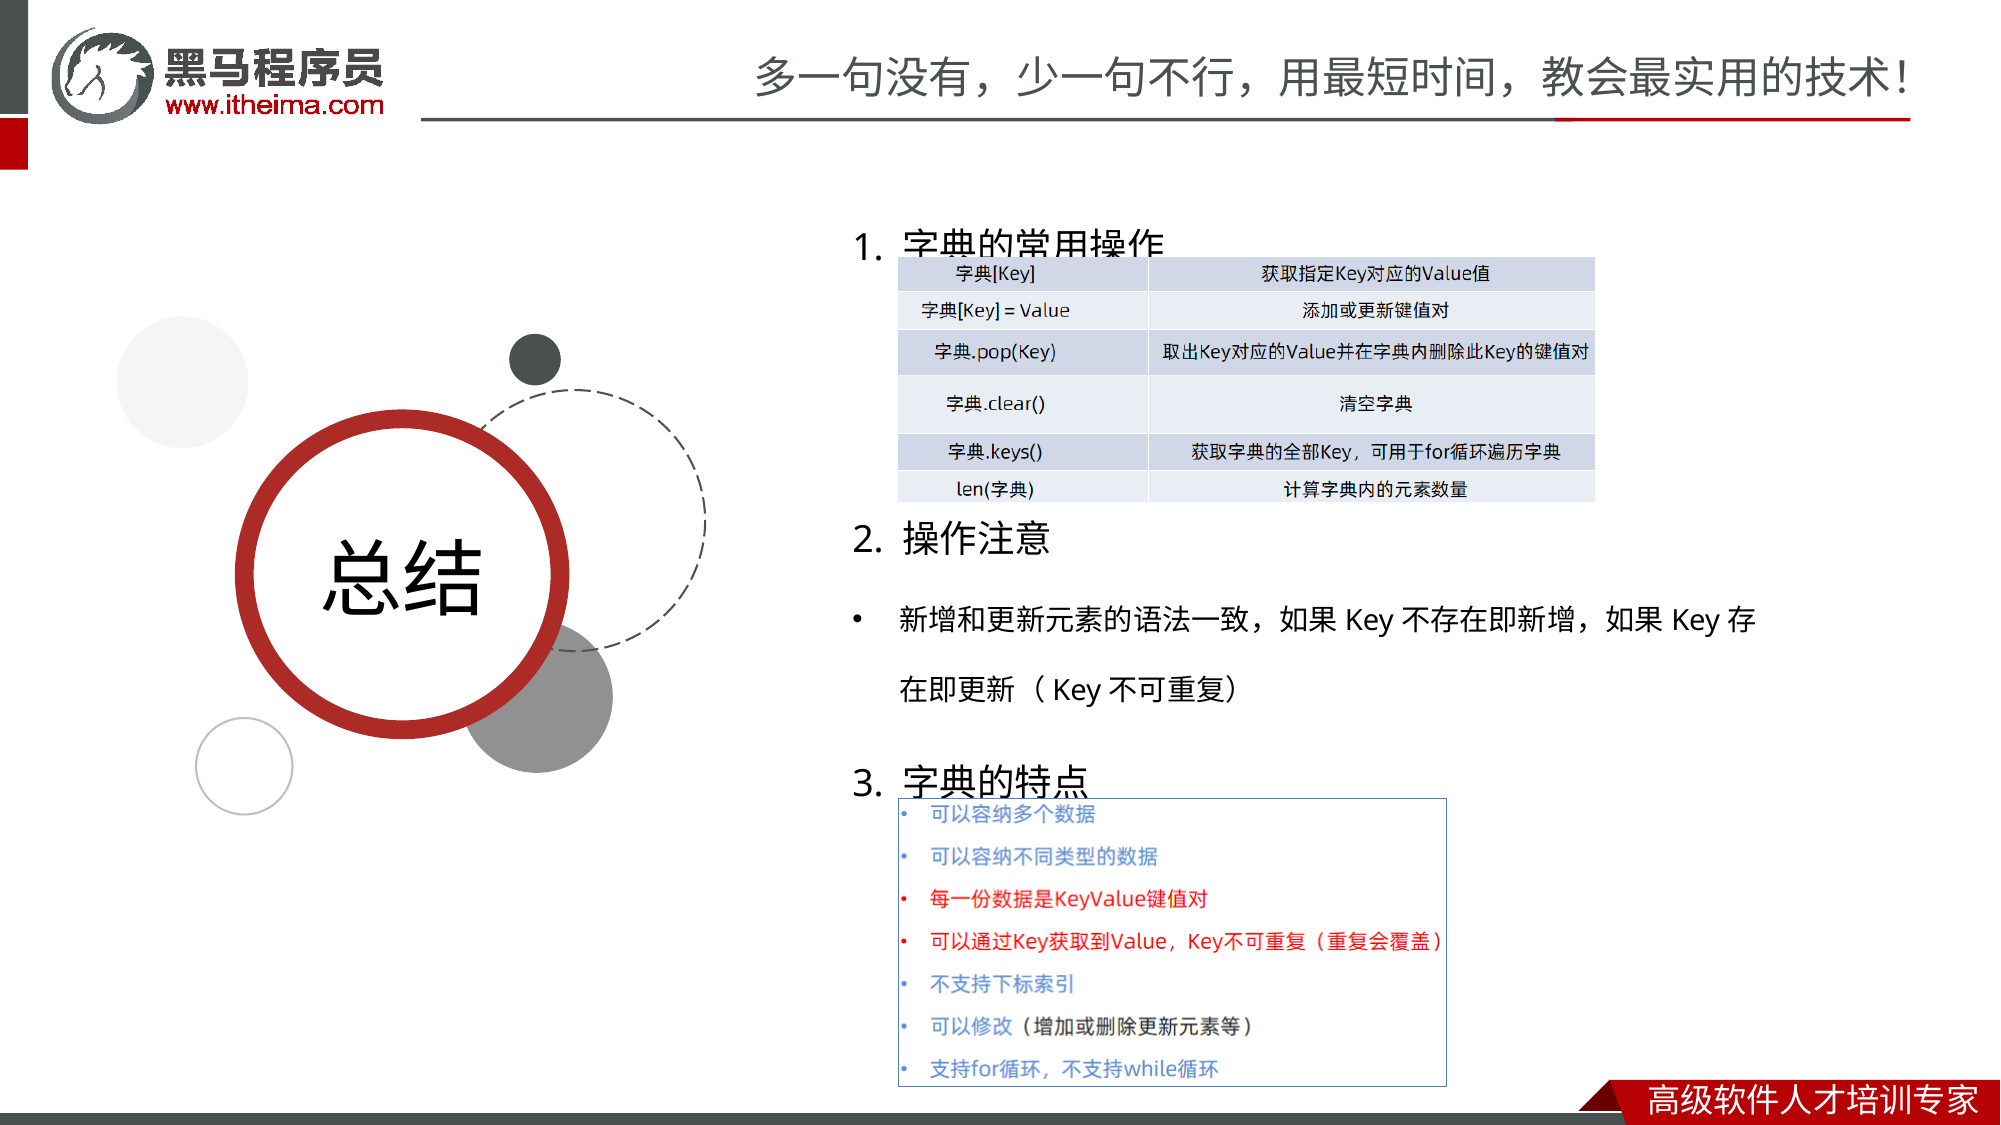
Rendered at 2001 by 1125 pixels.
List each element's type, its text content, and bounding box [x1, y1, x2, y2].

picture [50, 26, 384, 125]
picture [898, 257, 1596, 502]
picture [898, 798, 1447, 1087]
list 1. 字典的常用操作 2. 操作注意 新增和更新元素的语法一致，如果Key不存在即新增，如果Key存在即更新（Key不可重复） 3. 字典的特点 [837, 199, 1783, 782]
